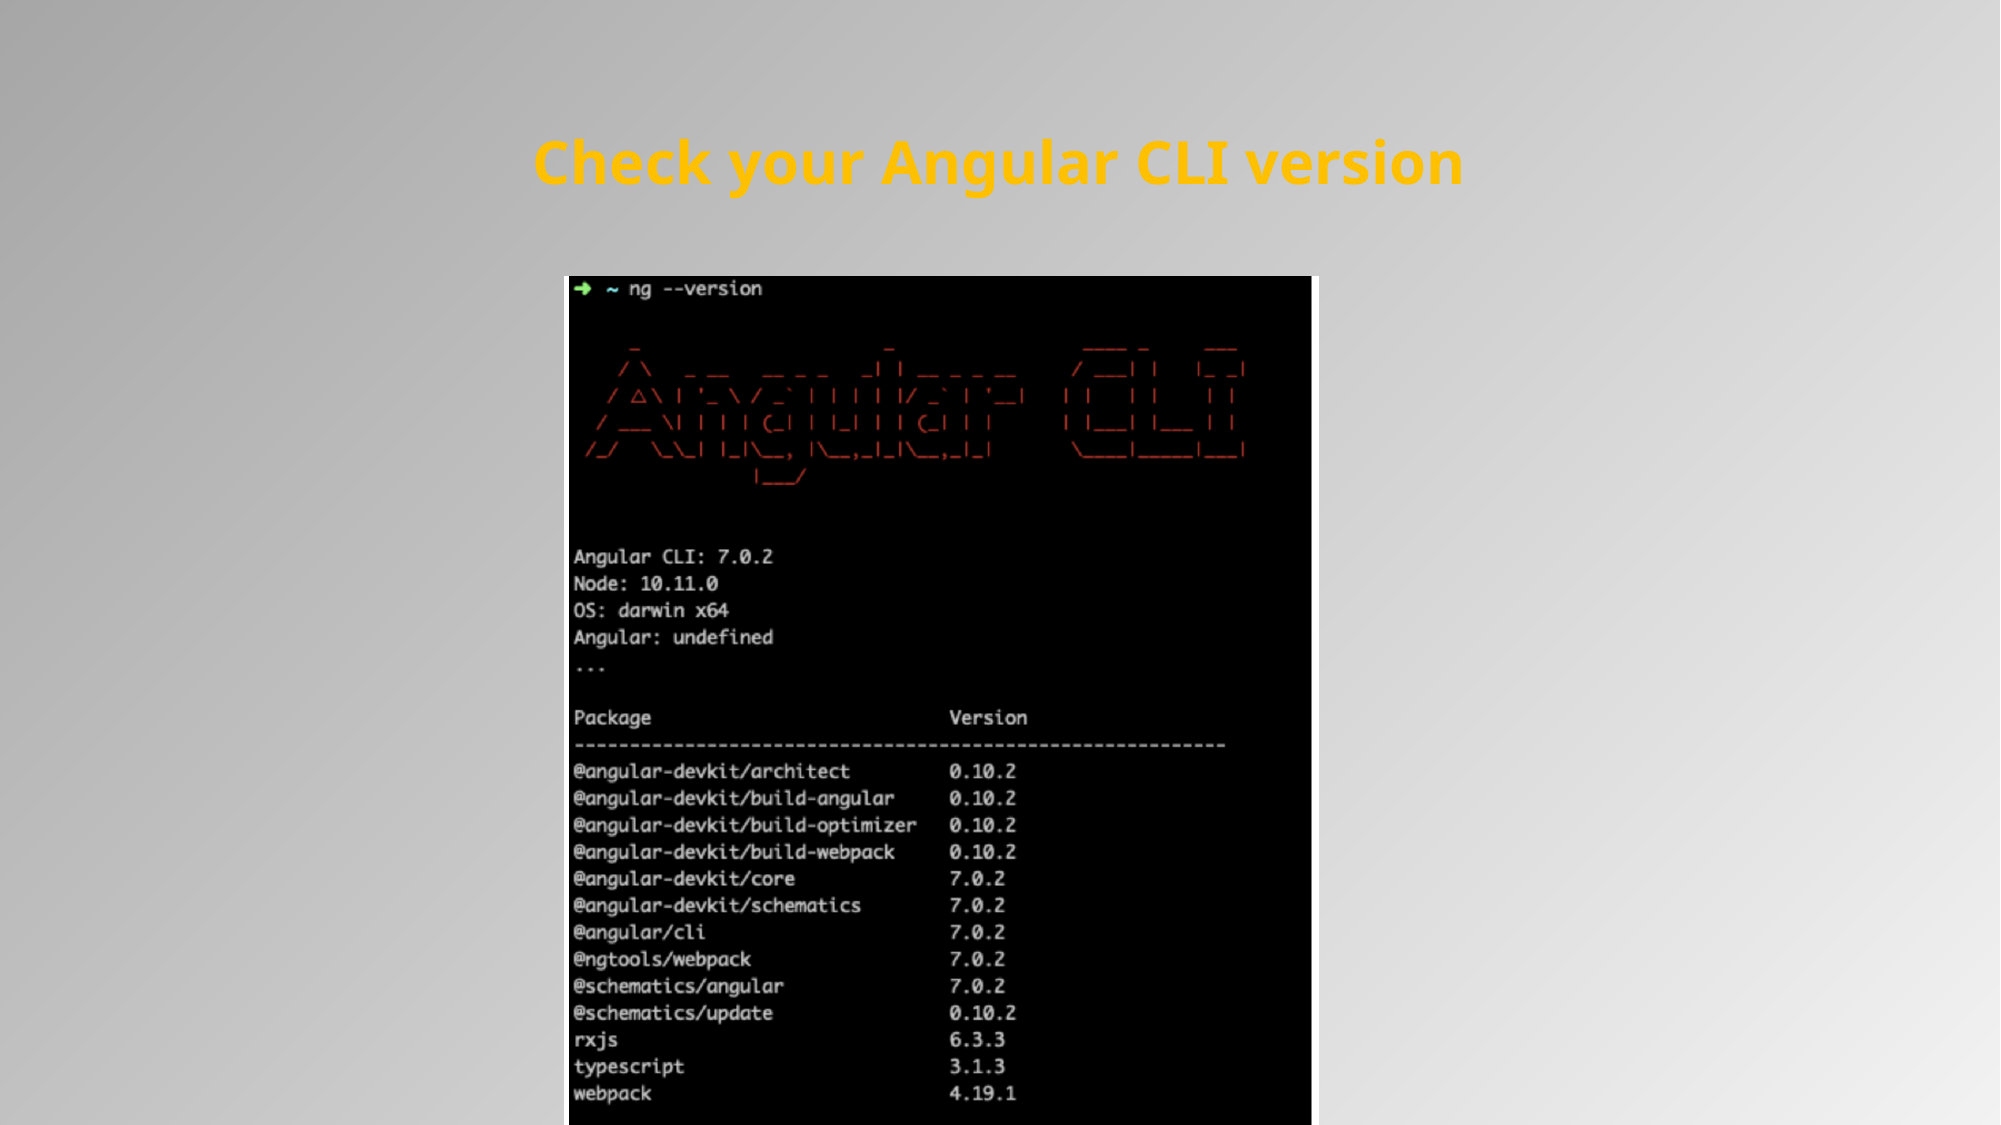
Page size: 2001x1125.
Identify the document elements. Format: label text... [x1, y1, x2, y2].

title Check your Angular CLI version [137, 59, 1863, 278]
picture [564, 276, 1319, 1125]
